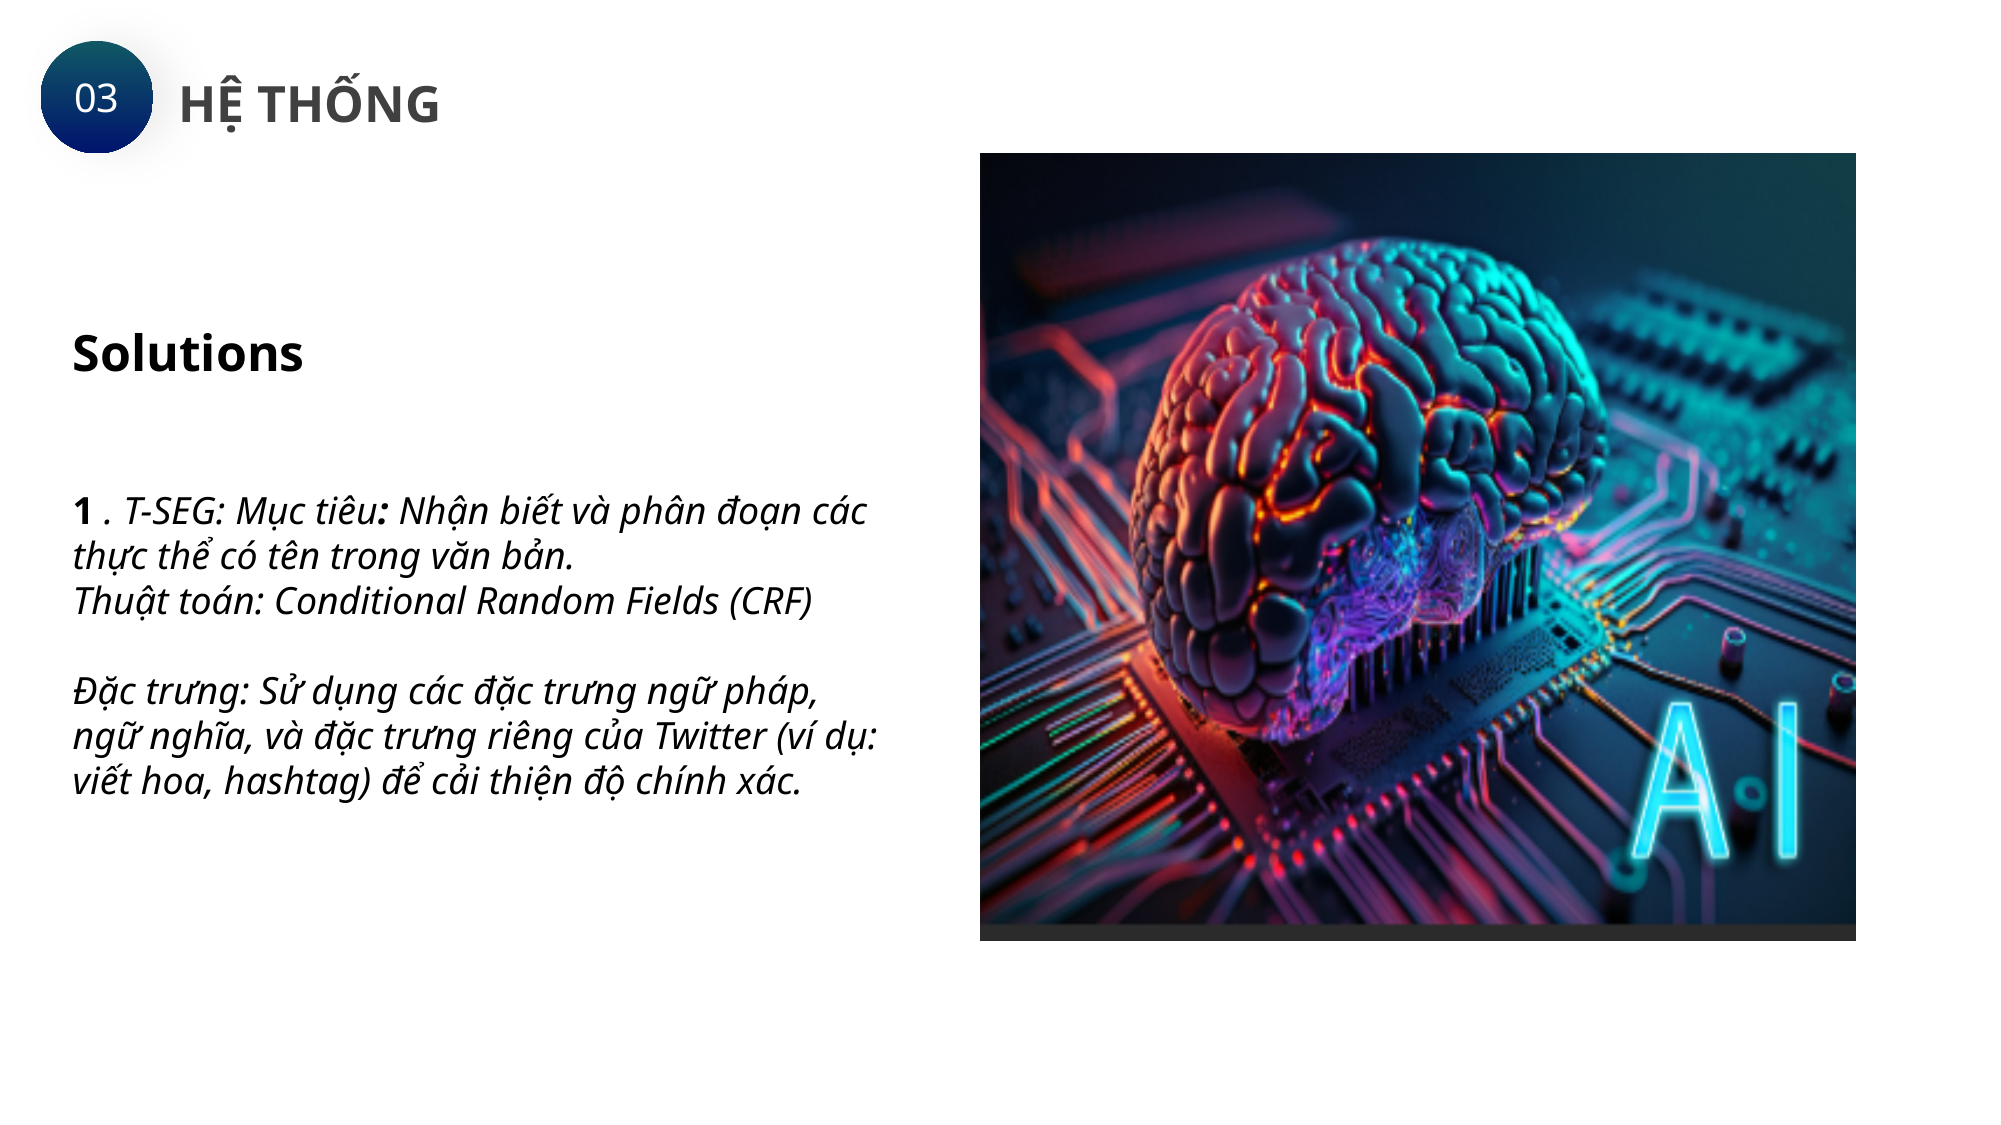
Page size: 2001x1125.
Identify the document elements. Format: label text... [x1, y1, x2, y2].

picture [980, 153, 1856, 941]
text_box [40, 40, 487, 154]
text_box Solutions 1 . T-SEG: Mục tiêu: Nhận biết và phân đoạn các thực thể có tên trong văn bản. Thuật toán: Conditional Random Fields (CRF) Đặc trưng: Sử dụng các đặc trưng ngữ pháp, ngữ nghĩa, và đặc trưng riêng của Twitter (ví dụ: viết hoa, hashtag) để cải thiện độ chính xác. [57, 314, 910, 855]
